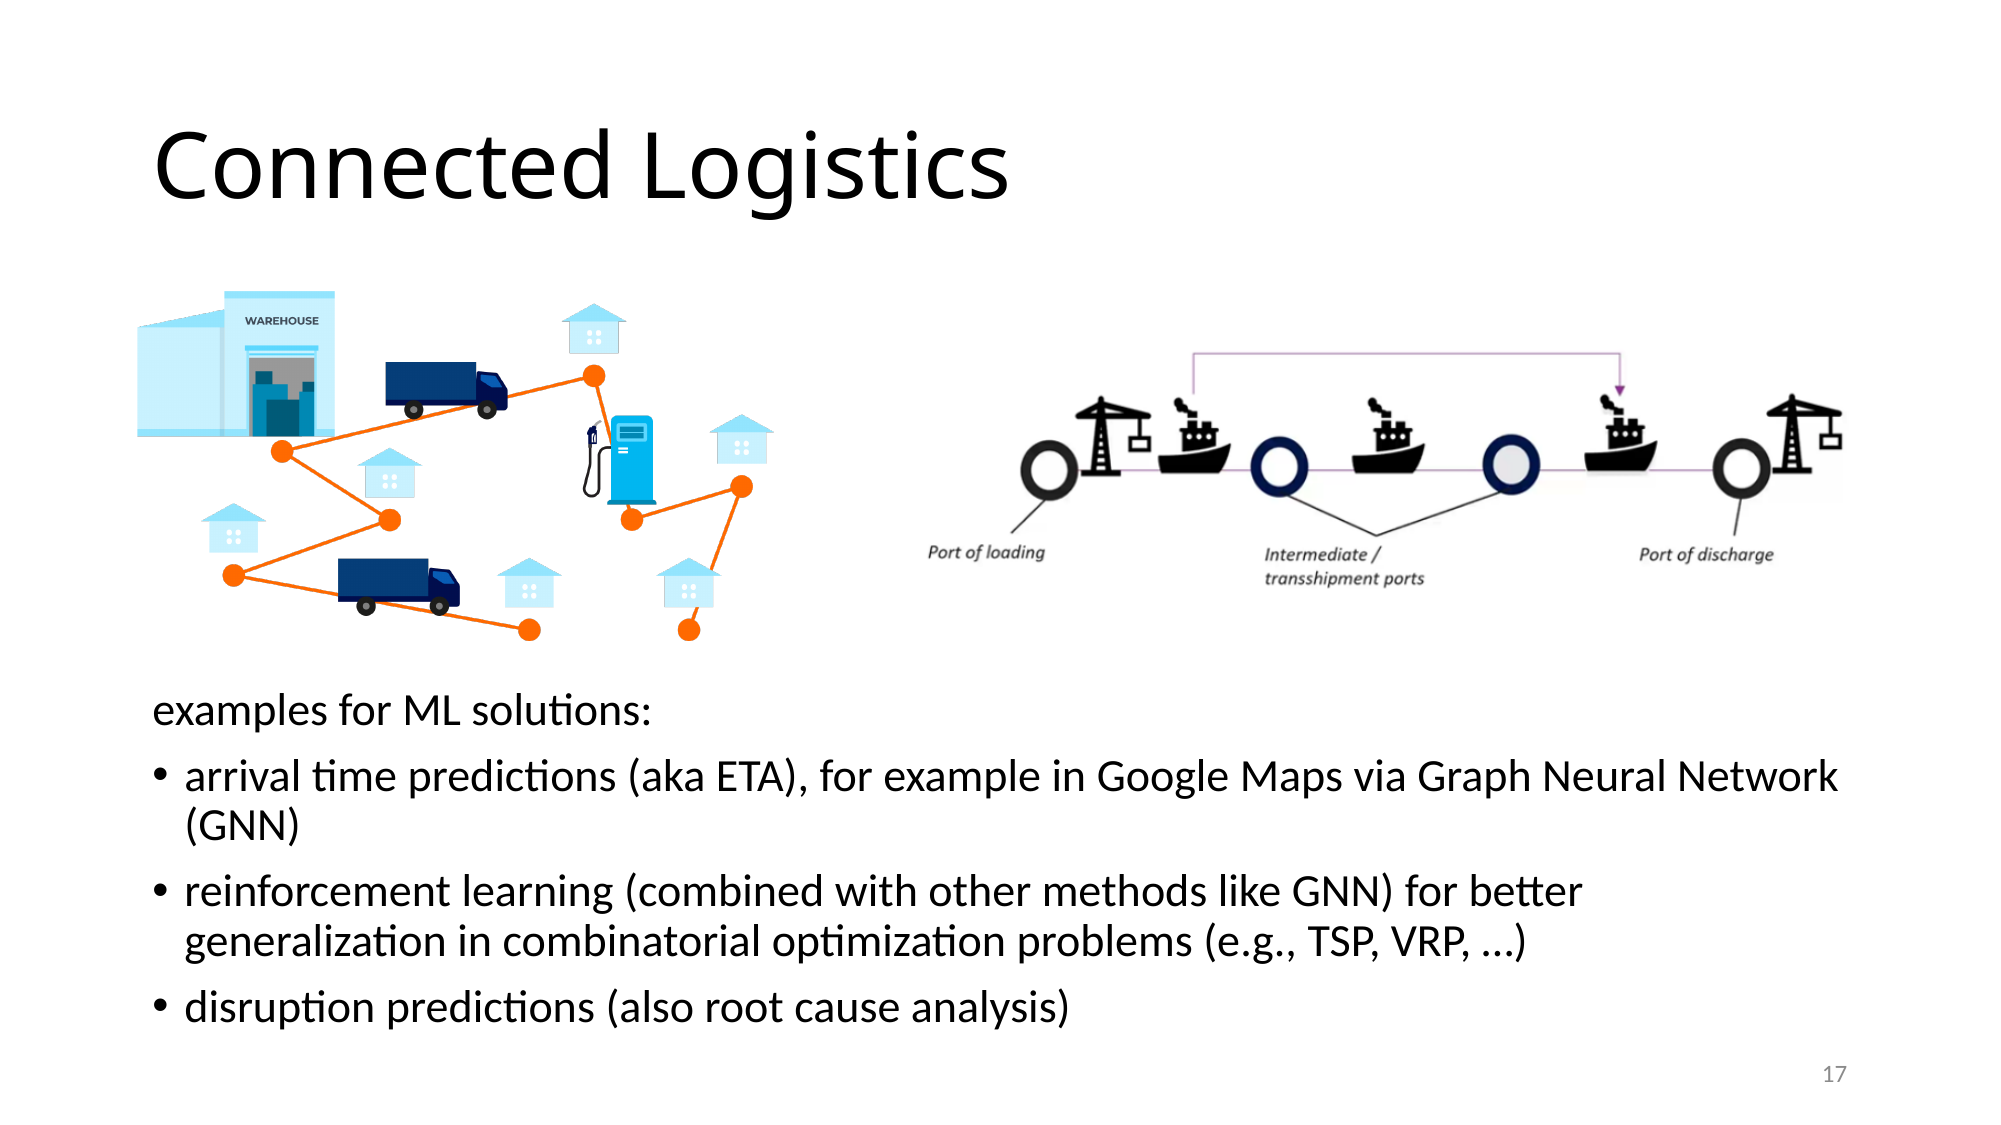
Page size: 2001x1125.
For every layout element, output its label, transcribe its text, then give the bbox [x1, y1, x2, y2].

picture [919, 346, 1851, 591]
picture [137, 291, 774, 641]
title Connected Logistics [137, 59, 1863, 278]
list examples for ML solutions: arrival time predictions (aka ETA), for example in Google Maps via Graph Neural Network (GNN) reinforcement learning (combined with other methods like GNN) for better generalization in combinatorial optimization problems (e.g., TSP, VRP, …) disruption predictions (also root cause analysis) [137, 678, 1863, 1043]
slide_number 17 [1412, 1042, 1863, 1103]
